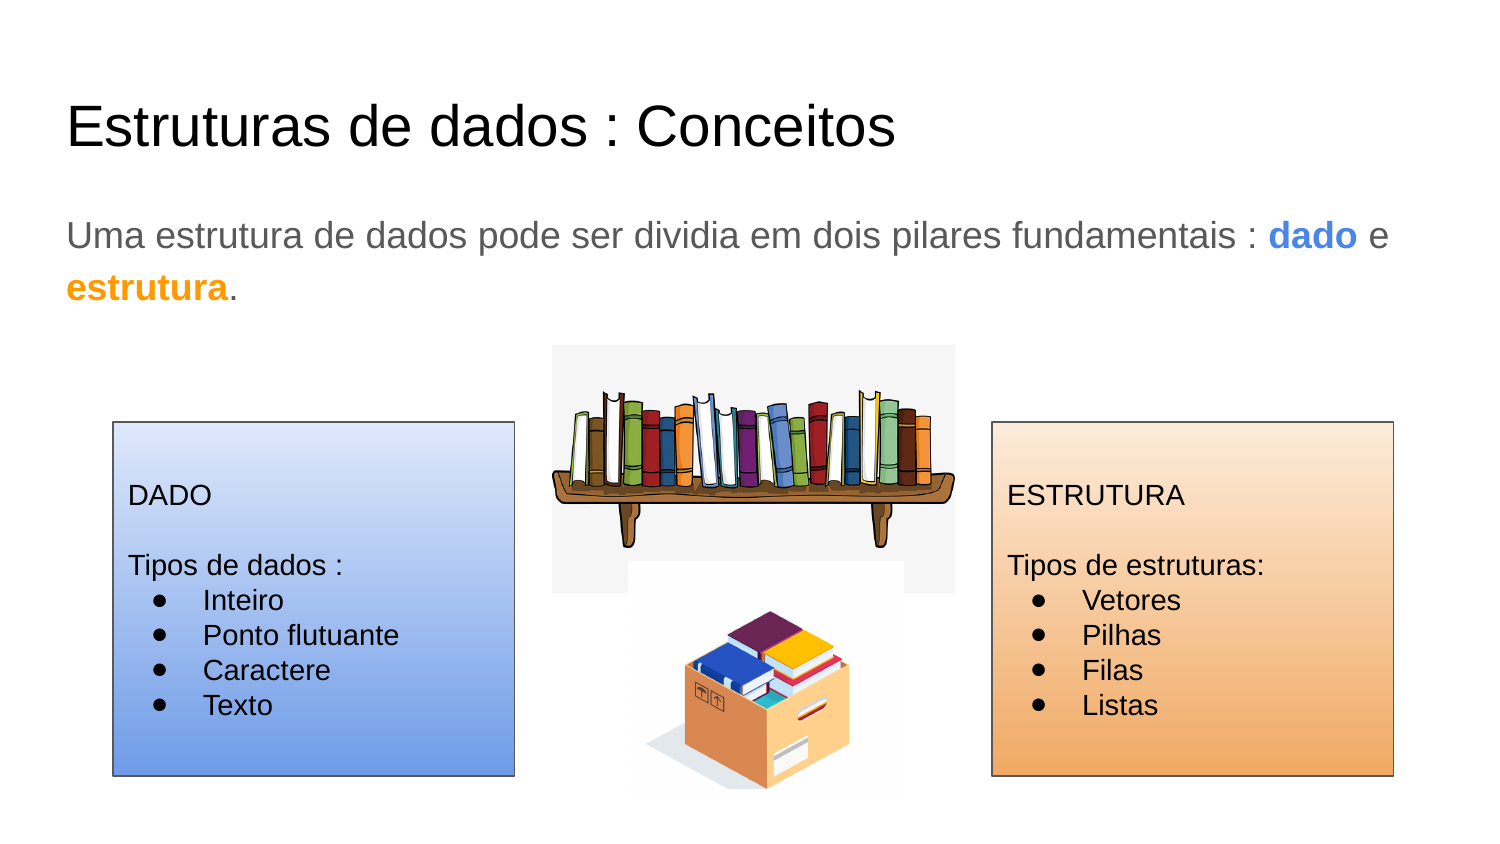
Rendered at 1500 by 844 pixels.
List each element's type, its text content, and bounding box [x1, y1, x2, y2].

title Estruturas de dados : Conceitos [51, 72, 1449, 167]
text_box ESTRUTURA Tipos de estruturas: Vetores Pilhas Filas Listas [992, 421, 1394, 776]
picture [552, 345, 955, 594]
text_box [575, 561, 936, 844]
list Uma estrutura de dados pode ser dividia em dois pilares fundamentais : dado e estrutura. [51, 189, 1449, 750]
text_box DADO Tipos de dados : Inteiro Ponto flutuante Caractere Texto [112, 421, 515, 776]
